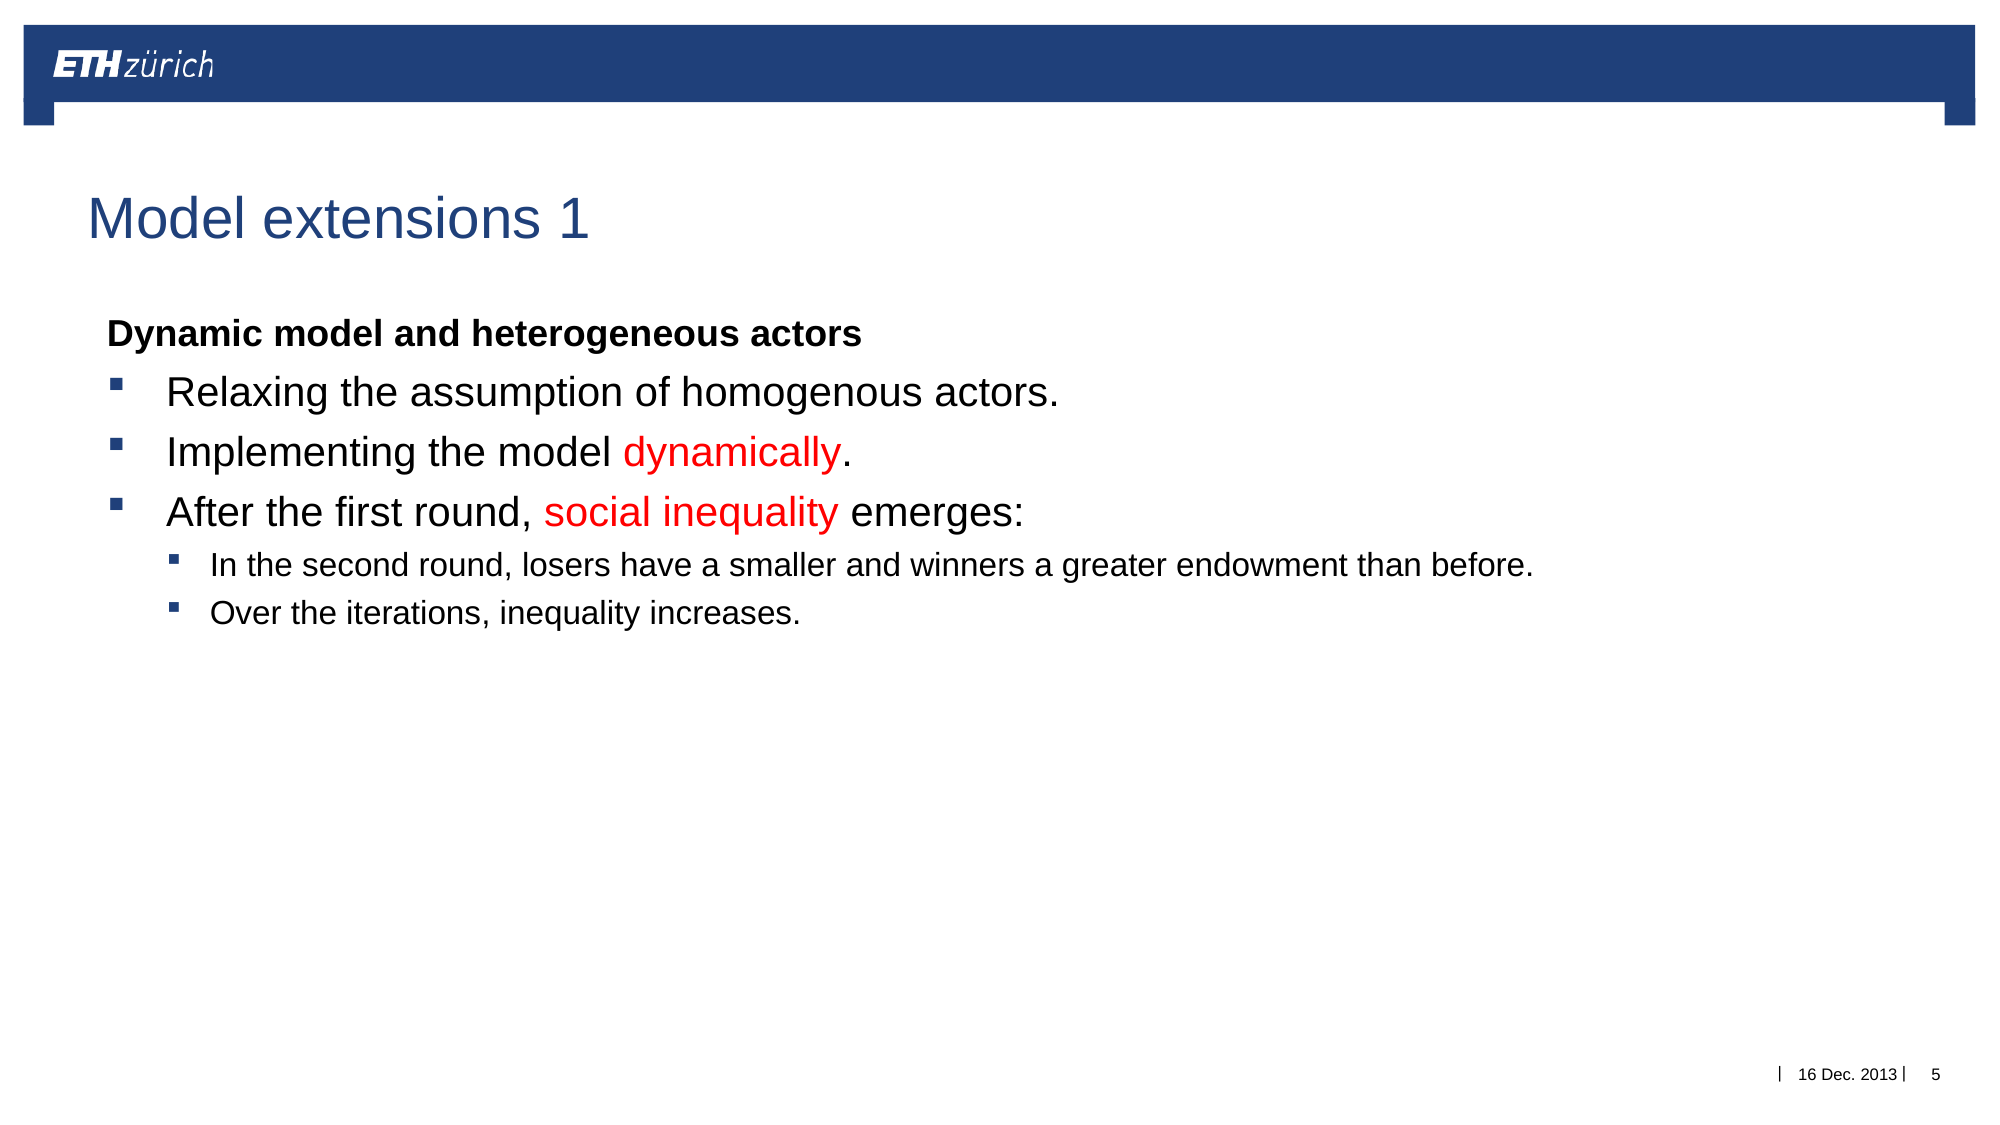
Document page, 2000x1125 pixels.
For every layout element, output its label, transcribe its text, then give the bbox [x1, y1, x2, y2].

text_box Dynamic model and heterogeneous actors Relaxing the assumption of homogenous actors. Implementing the model dynamically. After the first round, social inequality emerges: In the second round, losers have a smaller and winners a greater endowment than before. Over the iterations, inequality increases. [92, 301, 1884, 993]
slide_number 5 [1918, 1034, 1966, 1112]
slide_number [1777, 1034, 1918, 1112]
text_box Model extensions 1 [72, 172, 607, 258]
